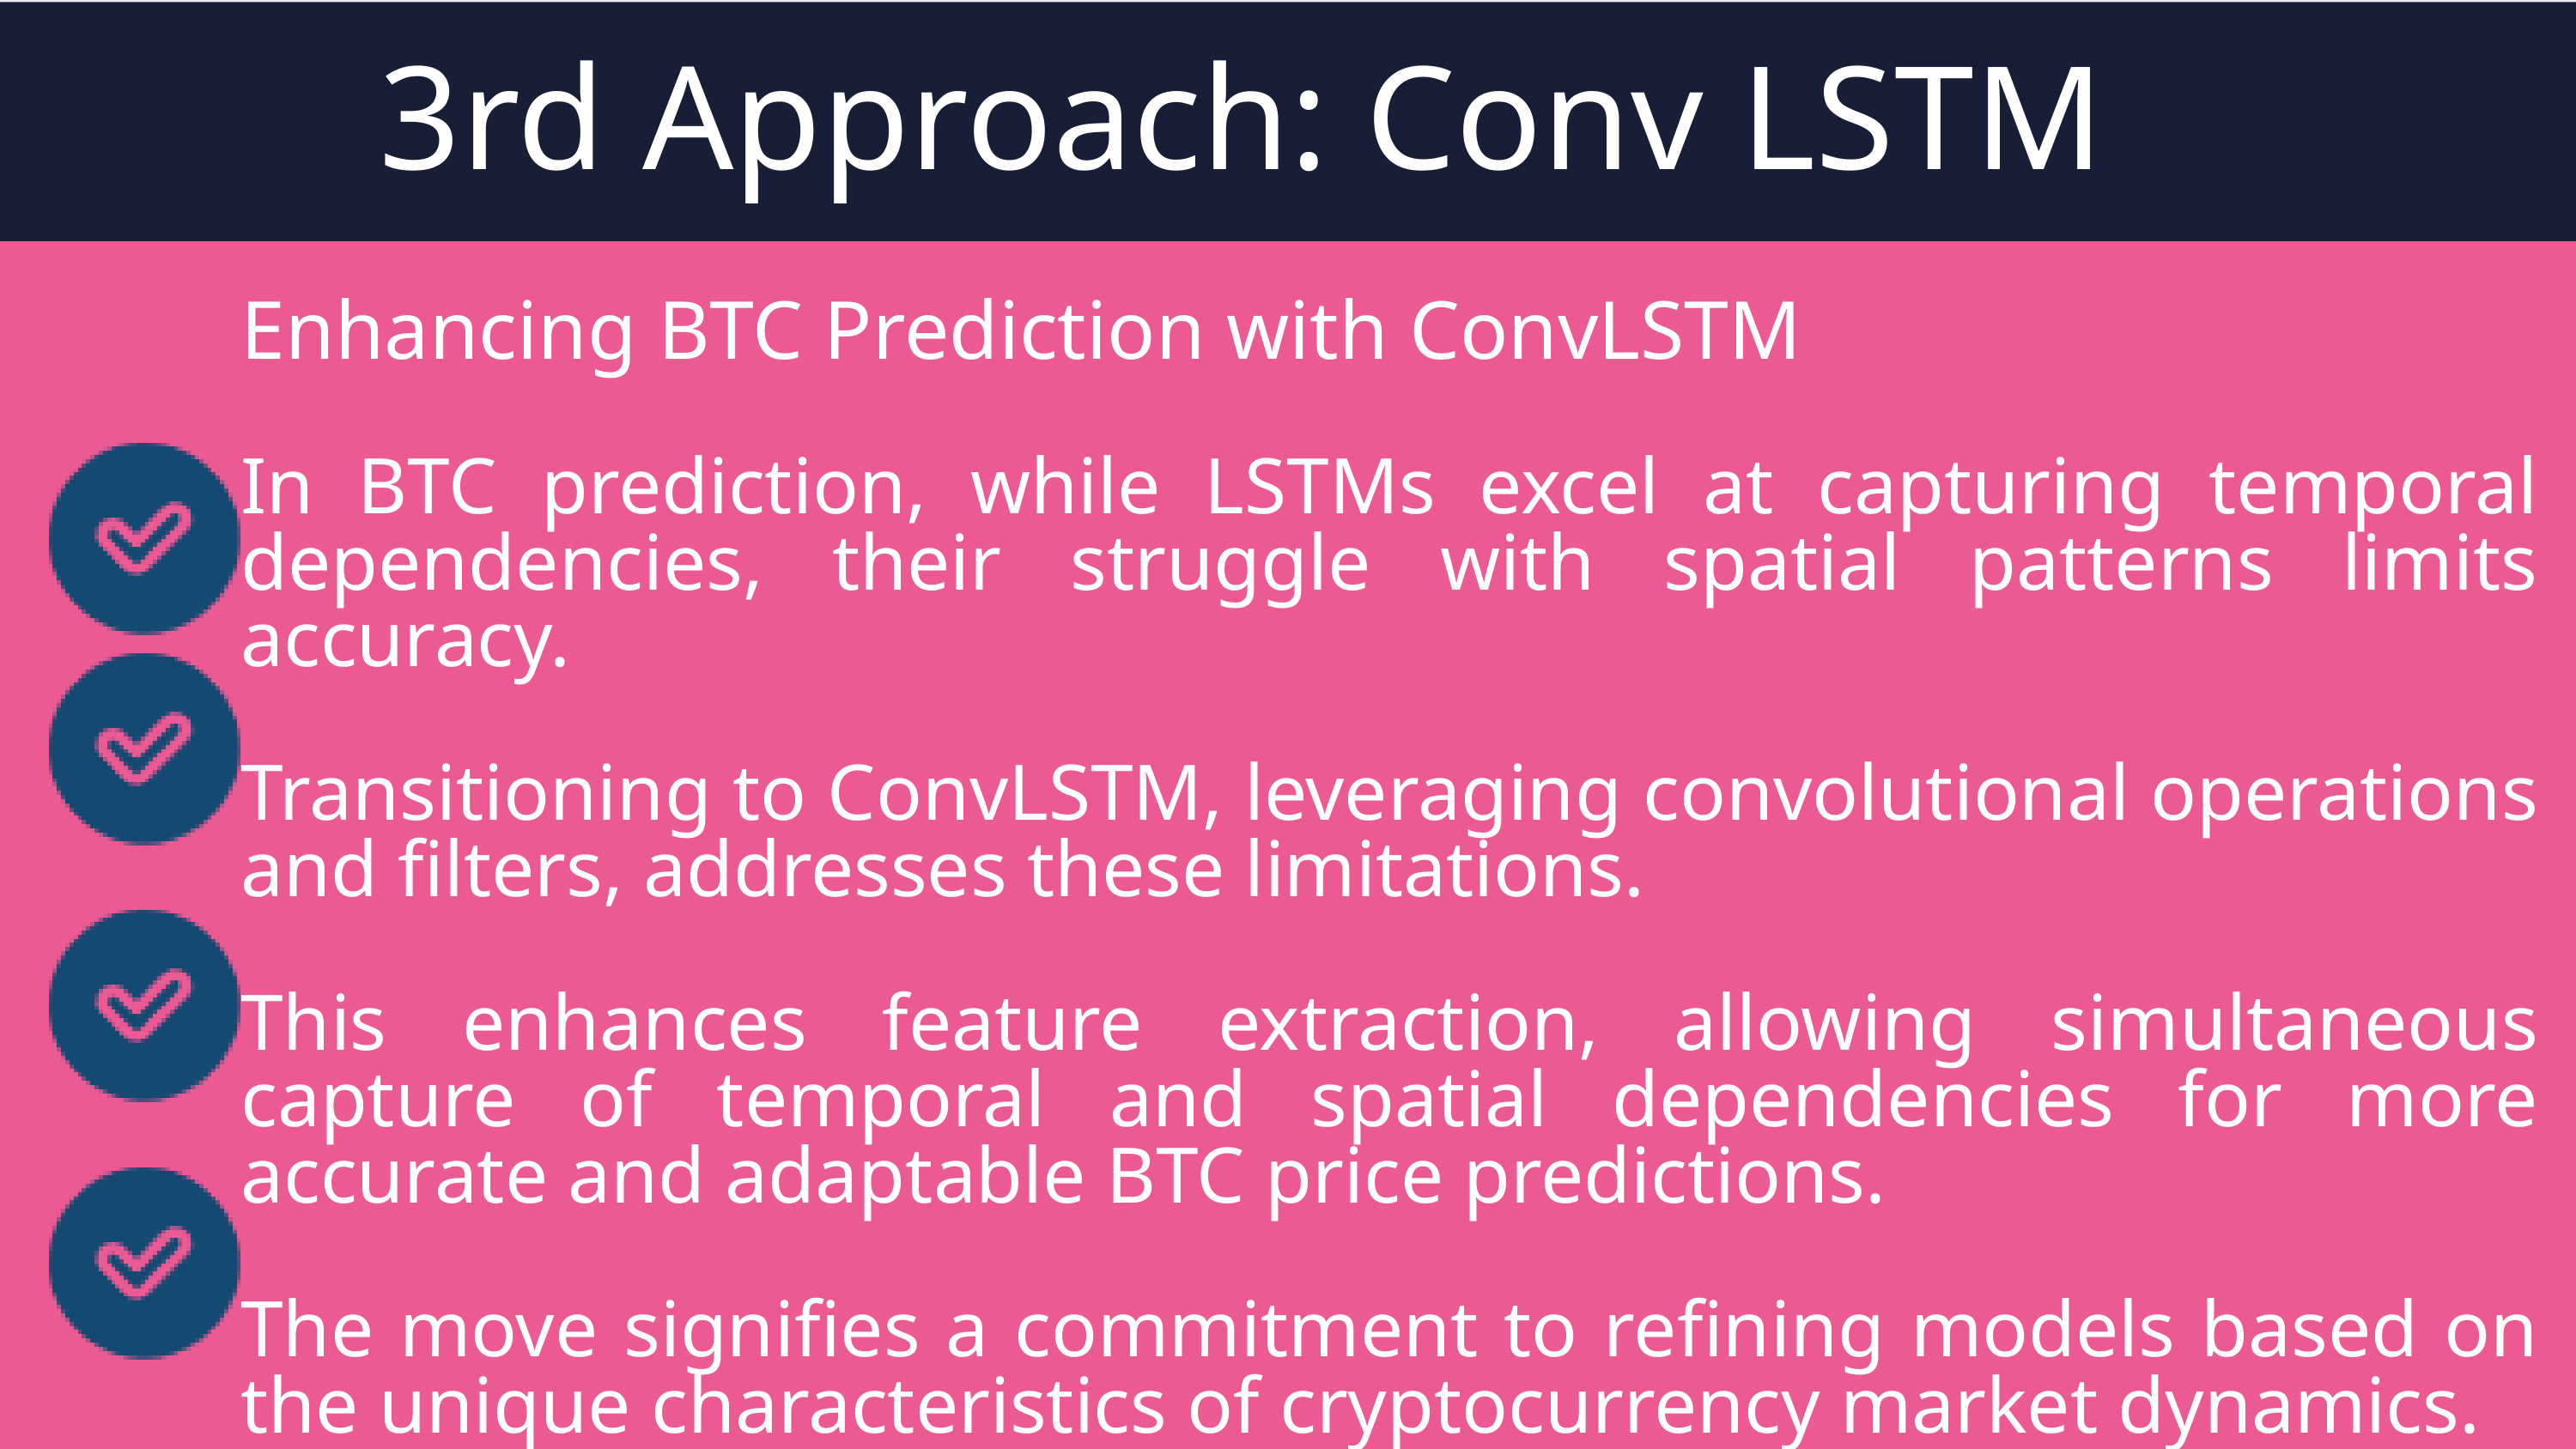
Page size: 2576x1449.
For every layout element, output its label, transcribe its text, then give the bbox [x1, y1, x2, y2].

text_box [49, 653, 241, 846]
text_box [0, 2, 2576, 241]
text_box [49, 443, 241, 635]
text_box [49, 910, 241, 1103]
text_box Enhancing BTC Prediction with ConvLSTM In BTC prediction, while LSTMs excel at capturing temporal dependencies, their struggle with spatial patterns limits accuracy. Transitioning to ConvLSTM, leveraging convolutional operations and filters, addresses these limitations. This enhances feature extraction, allowing simultaneous capture of temporal and spatial dependencies for more accurate and adaptable BTC price predictions. The move signifies a commitment to refining models based on the unique characteristics of cryptocurrency market dynamics. [240, 295, 2540, 1449]
text_box 3rd Approach: Conv LSTM [379, 55, 2155, 199]
text_box [0, 241, 2576, 1449]
text_box [49, 1167, 241, 1360]
